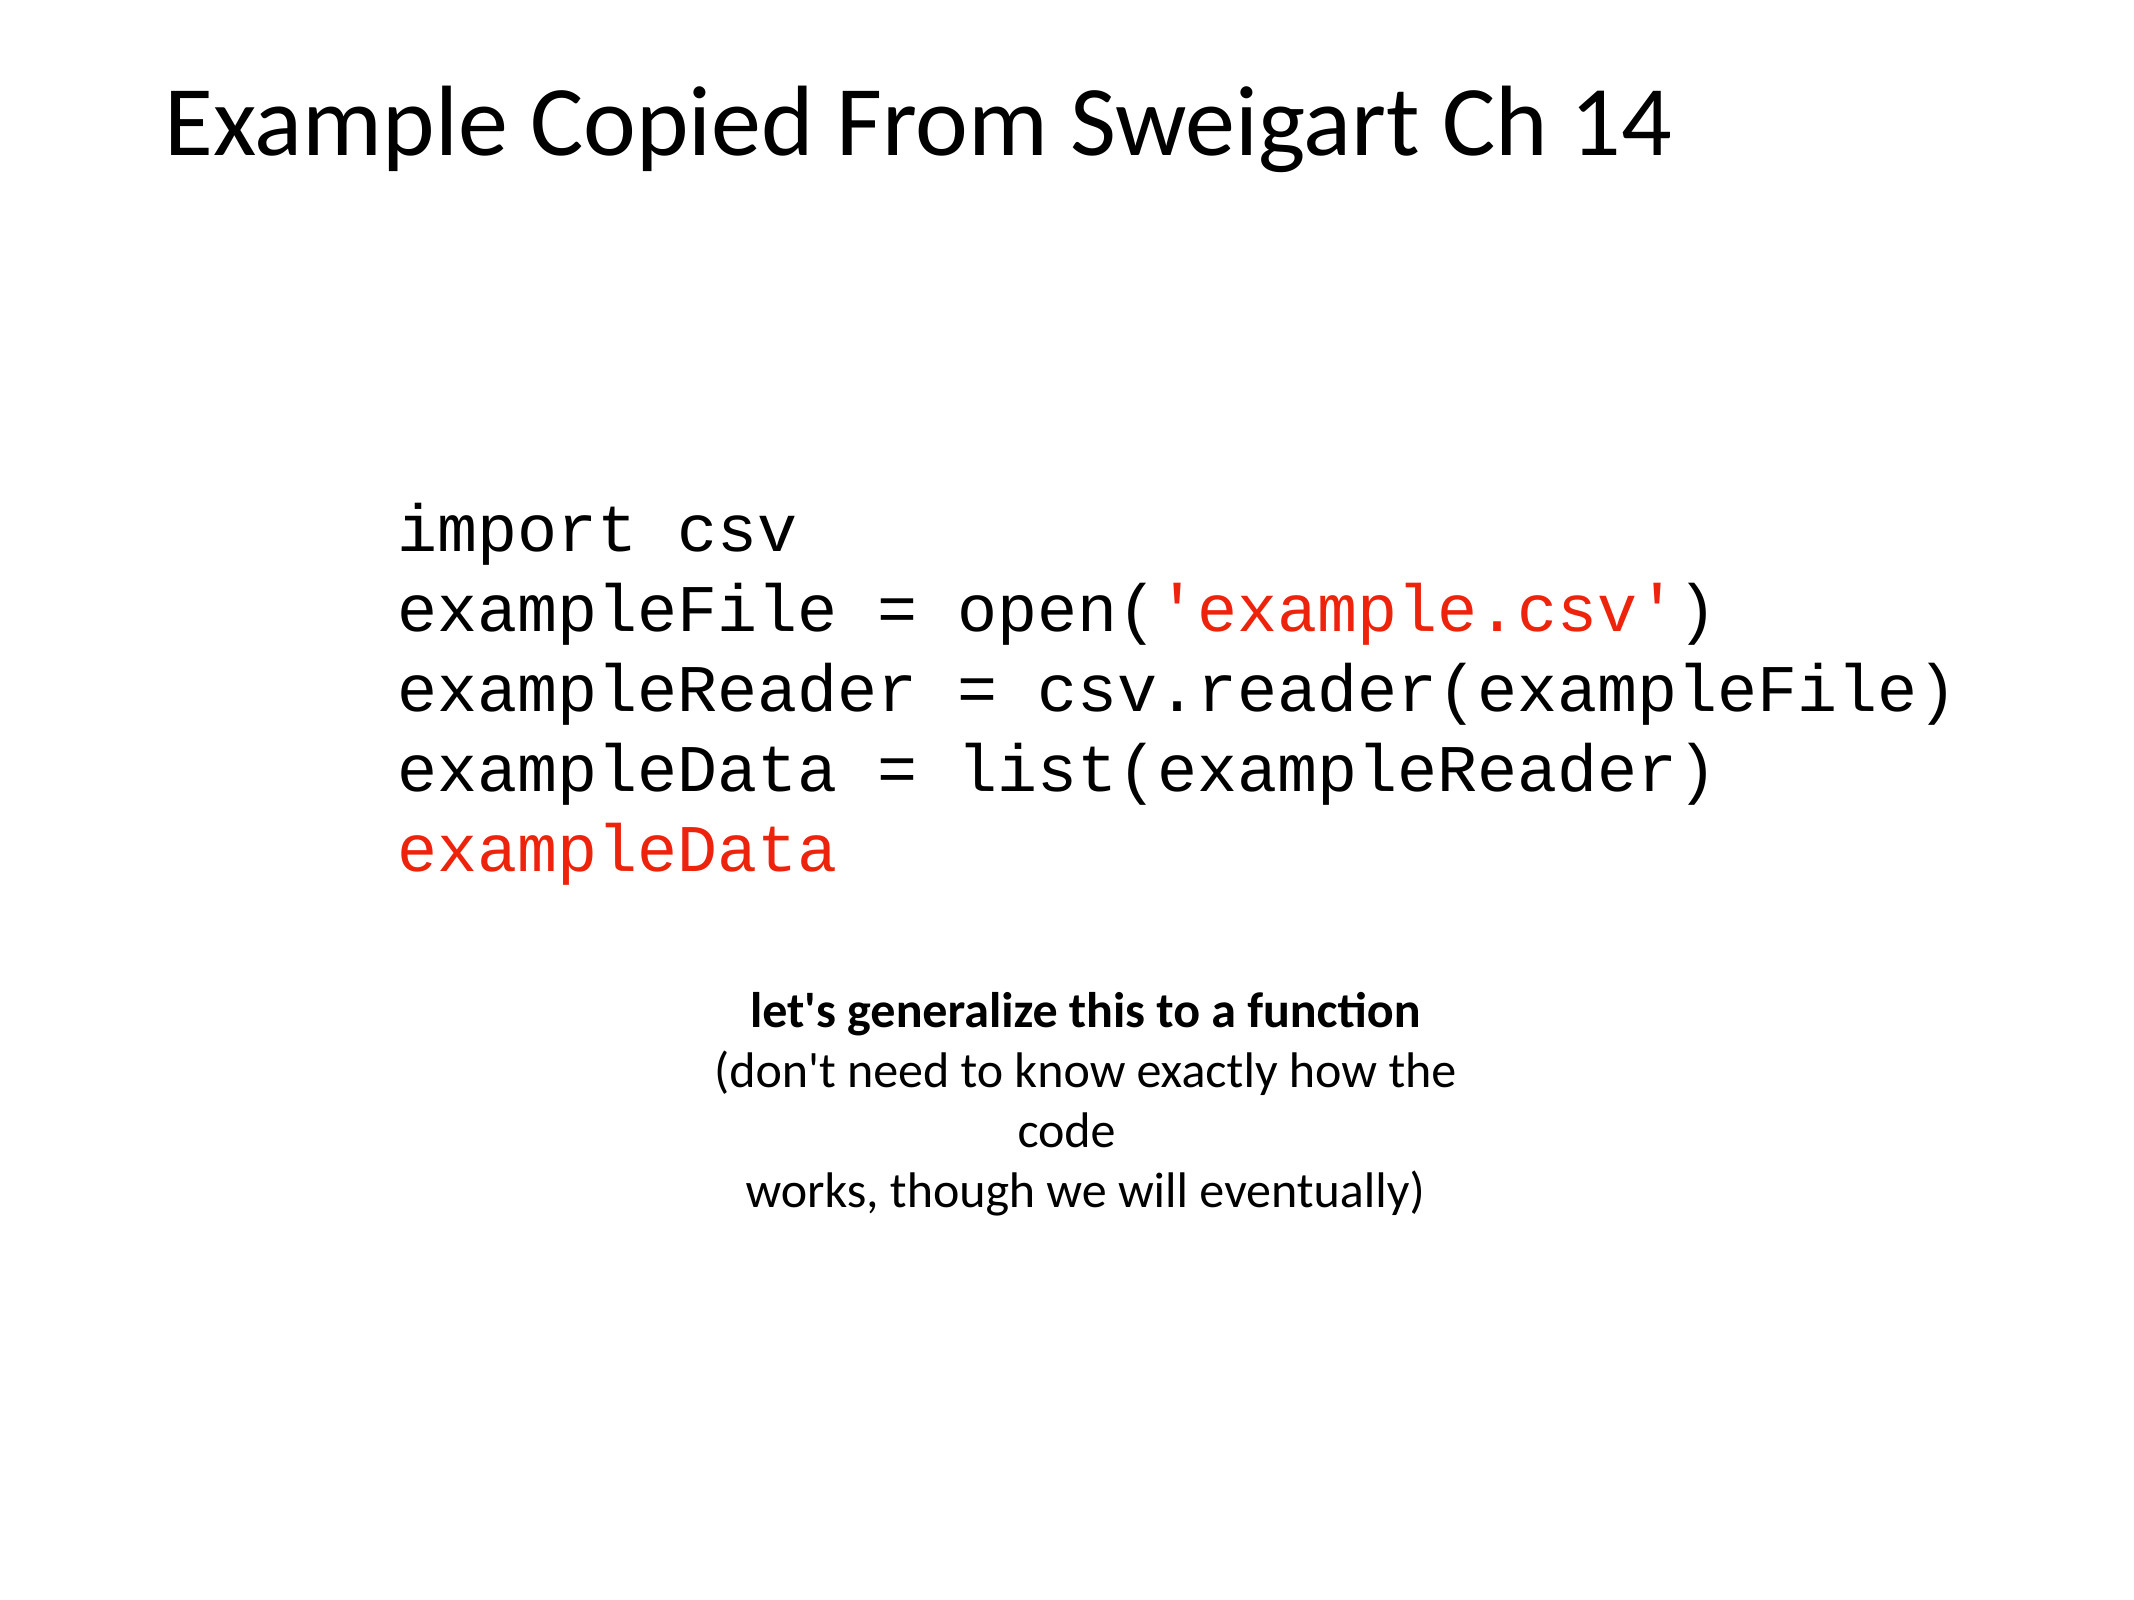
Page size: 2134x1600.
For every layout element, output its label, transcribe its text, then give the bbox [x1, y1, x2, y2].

title Example Copied From Sweigart Ch 14 [155, 41, 1978, 191]
text_box let's generalize this to a function (don't need to know exactly how the code works, though we will eventually) [632, 999, 1502, 1197]
text_box import csv exampleFile = open('example.csv') exampleReader = csv.reader(exampleFile) exampleData = list(exampleReader) exampleData [389, 476, 1967, 893]
